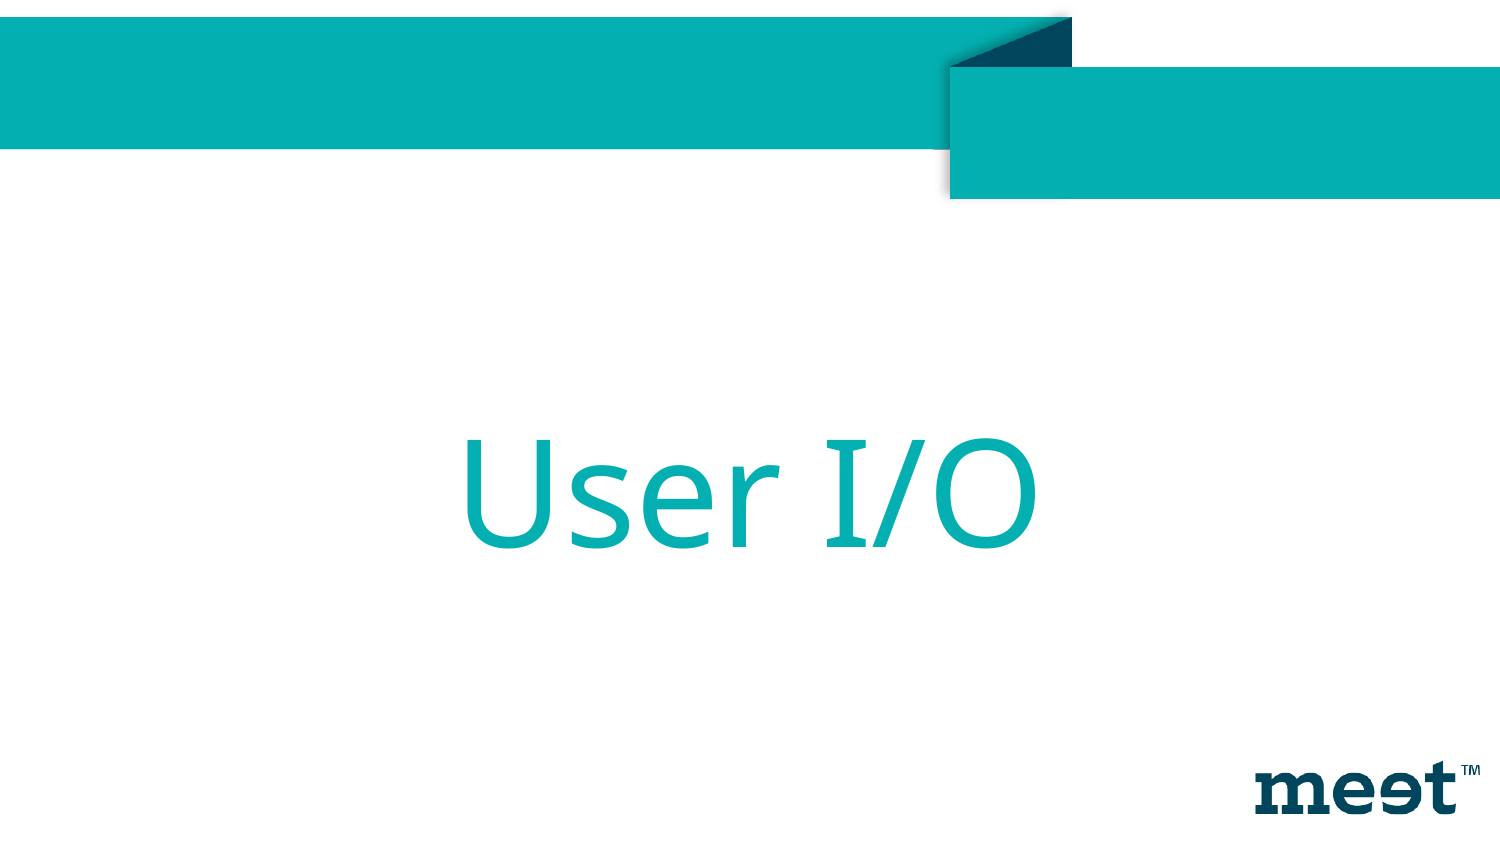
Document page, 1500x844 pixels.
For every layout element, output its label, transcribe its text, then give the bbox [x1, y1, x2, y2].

text_box User I/O [51, 209, 1449, 739]
picture [0, 0, 1500, 844]
